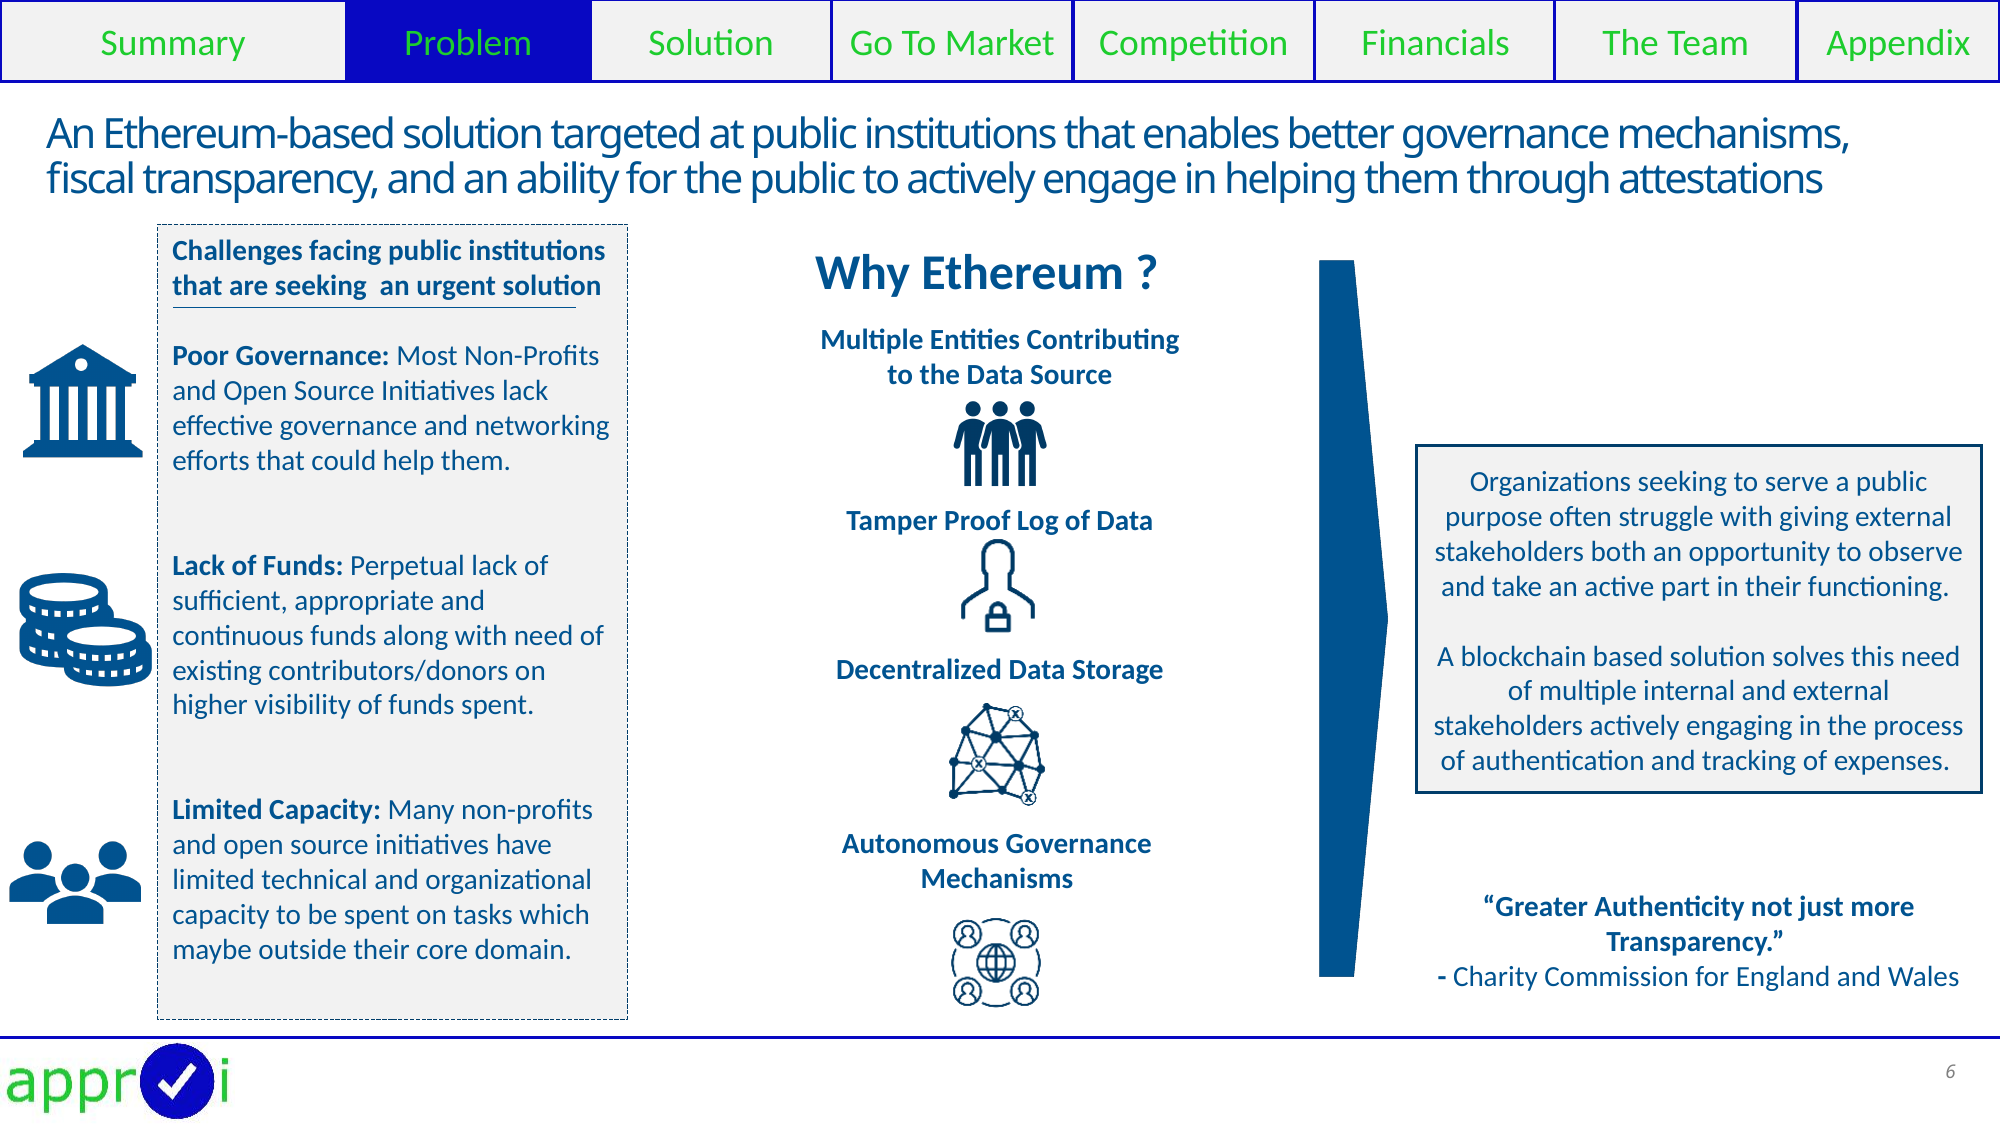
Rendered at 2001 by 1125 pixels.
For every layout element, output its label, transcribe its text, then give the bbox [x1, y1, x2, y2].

text_box Appendix [1798, 0, 2000, 83]
text_box Why Ethereum ? [800, 232, 1194, 307]
text_box Organizations seeking to serve a public purpose often struggle with giving external stakeholders both an opportunity to observe and take an active part in their functioning. A blockchain based solution solves this need of multiple internal and external stakeholders actively engaging in the process of authentication and tracking of expenses. [1415, 445, 1982, 794]
text_box Go To Market [830, 0, 1072, 83]
text_box Competition [1072, 0, 1316, 83]
text_box Summary [0, 0, 347, 83]
text_box [1318, 259, 1389, 978]
text_box Problem [347, 0, 589, 83]
text_box Financials [1316, 0, 1553, 83]
picture [7, 554, 158, 705]
picture [0, 807, 150, 958]
picture [0, 1042, 235, 1125]
text_box The Team [1553, 0, 1798, 83]
text_box Decentralized Data Storage [803, 642, 1197, 693]
slide_number 6 [1920, 1042, 1982, 1103]
picture [931, 907, 1061, 1020]
text_box Tamper Proof Log of Data [803, 494, 1197, 544]
text_box Autonomous Governance Mechanisms [800, 816, 1194, 902]
picture [937, 703, 1057, 807]
text_box “Greater Authenticity not just more Transparency.” - Charity Commission for England and Wales [1416, 879, 1982, 1000]
text_box Solution [589, 0, 830, 83]
picture [948, 391, 1052, 496]
picture [938, 534, 1058, 639]
text_box Challenges facing public institutions that are seeking an urgent solution Poor Governance: Most Non-Profits and Open Source Initiatives lack effective governance and networking efforts that could help them. Lack of Funds: Perpetual lack of sufficient, appropriate and continuous funds along with need of existing contributors/donors on higher visibility of funds spent. Limited Capacity: Many non-profits and open source initiatives have limited technical and organizational capacity to be spent on tasks which maybe outside their core domain. [156, 223, 628, 1020]
text_box Multiple Entities Contributing to the Data Source [803, 312, 1197, 398]
text_box An Ethereum-based solution targeted at public institutions that enables better governance mechanisms, fiscal transparency, and an ability for the public to actively engage in helping them through attestations [31, 105, 1878, 201]
picture [7, 325, 158, 476]
